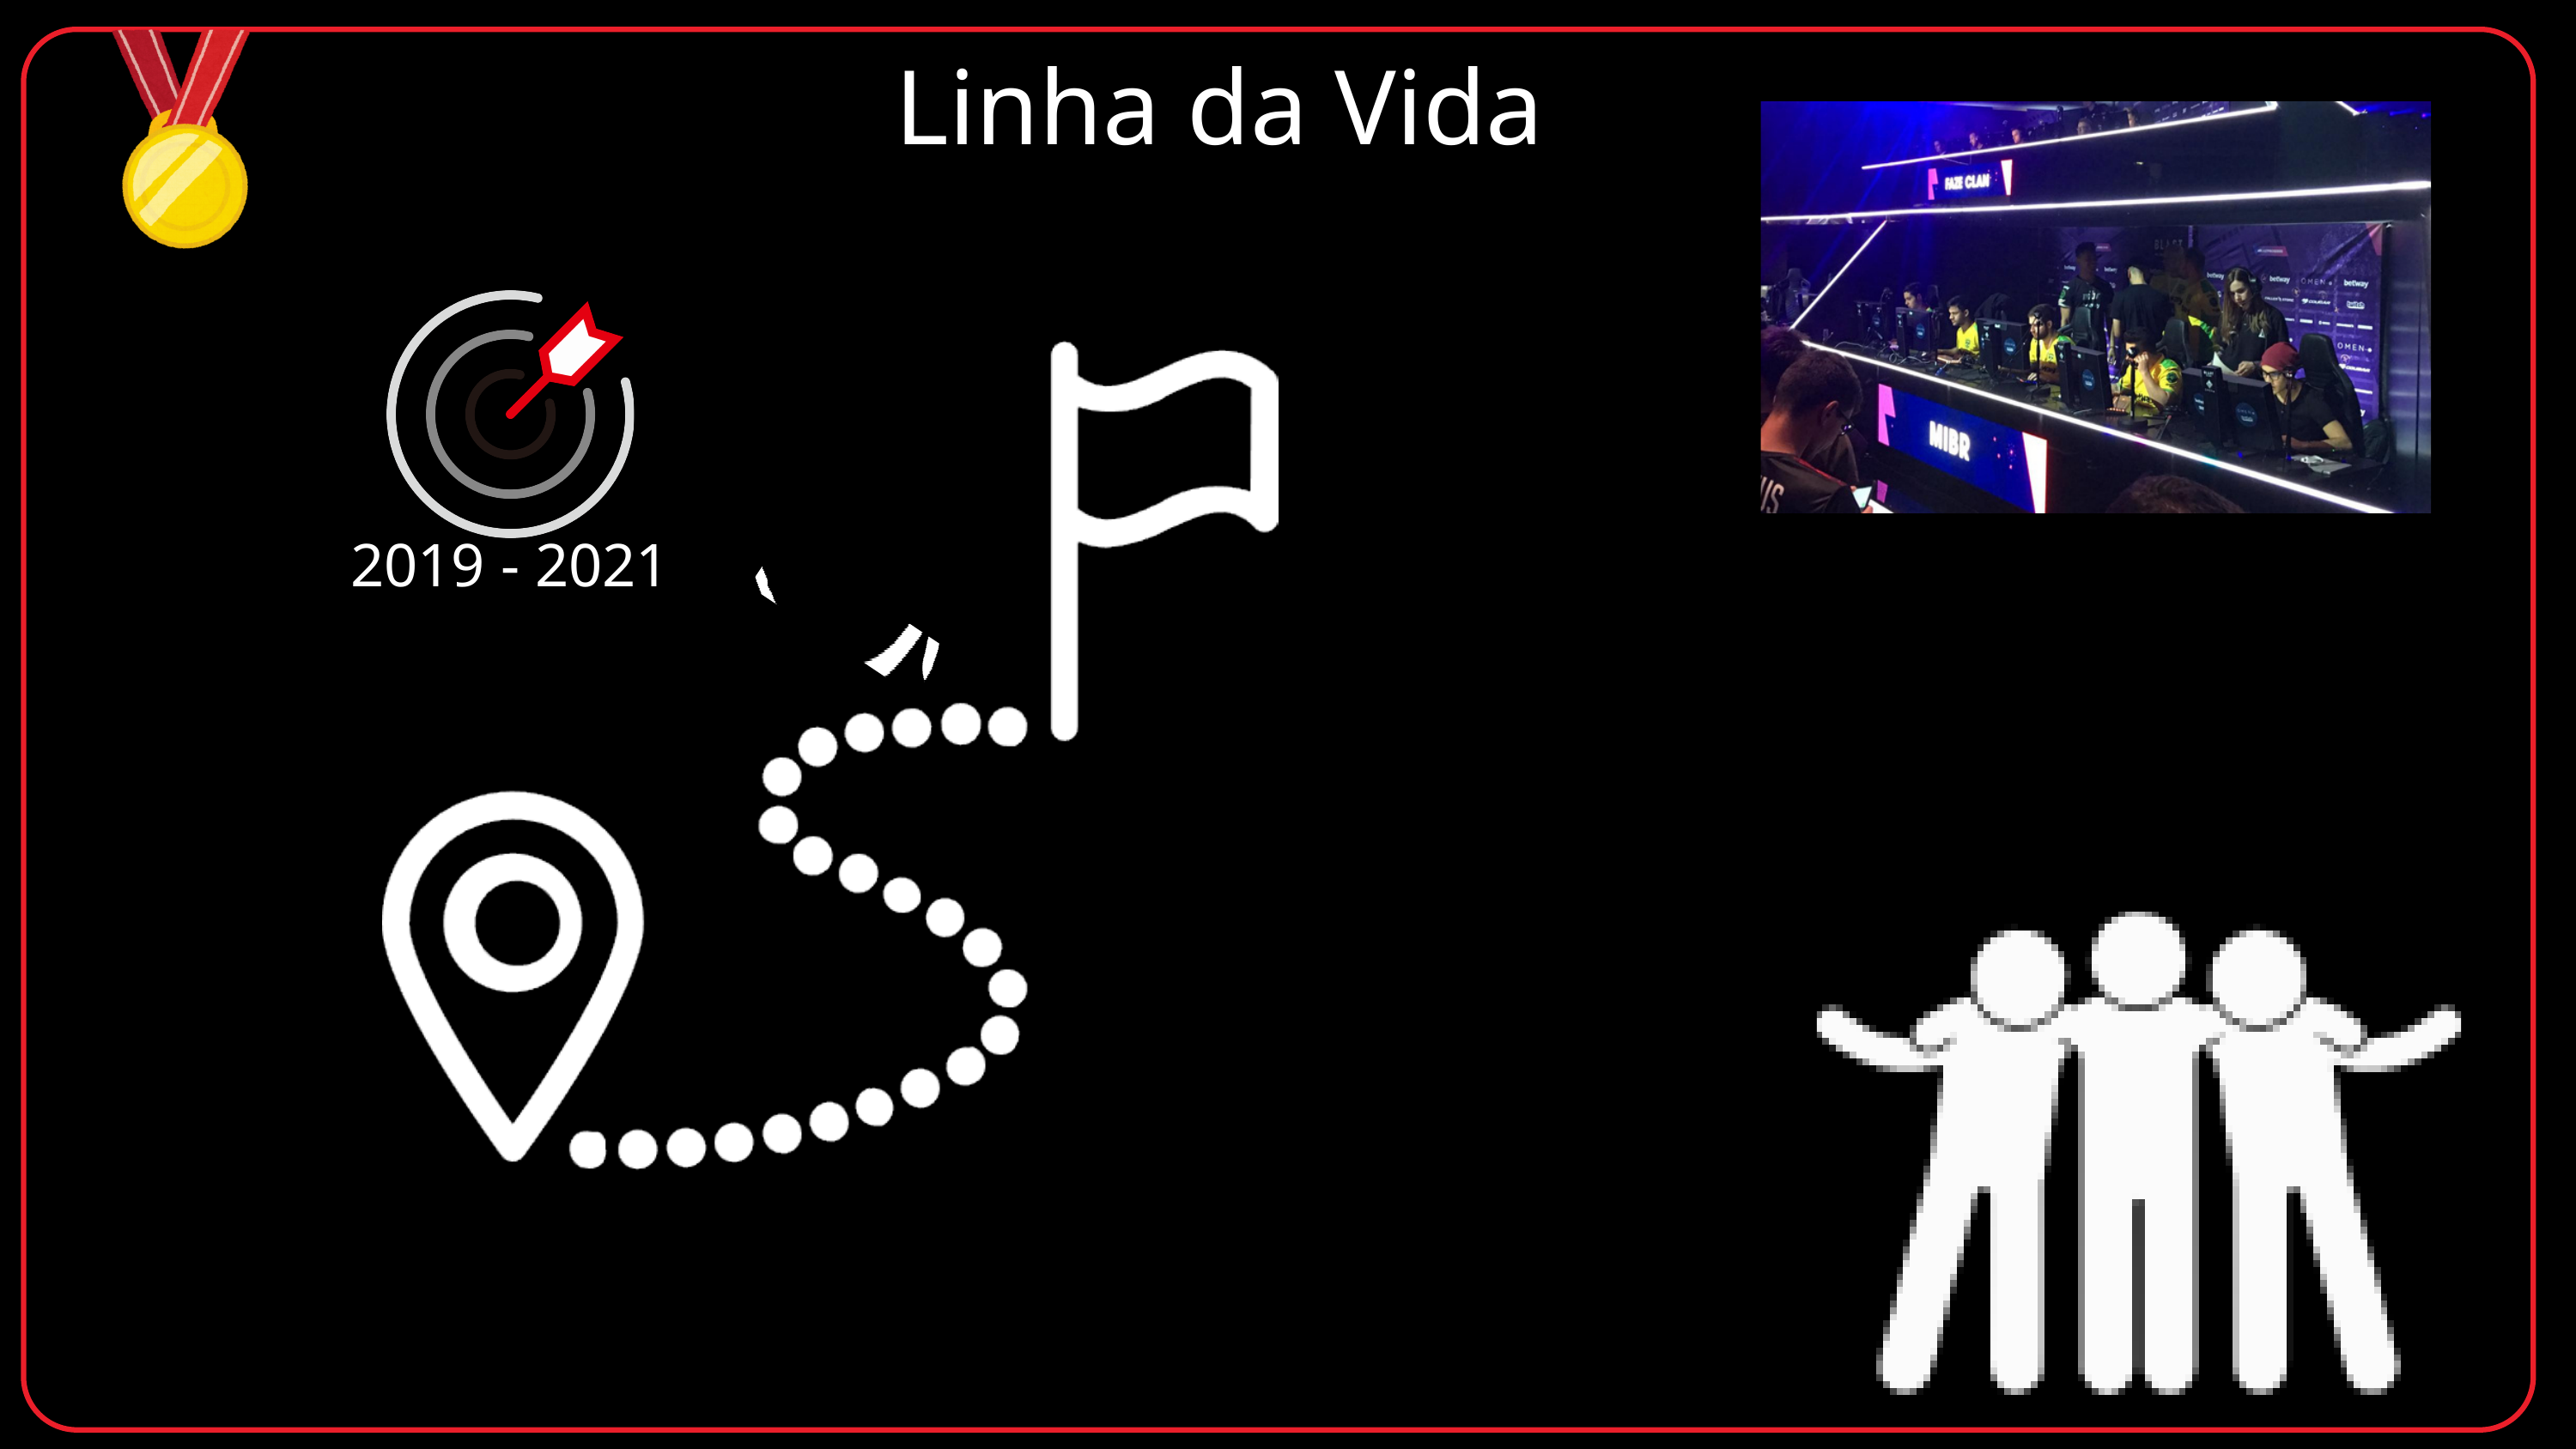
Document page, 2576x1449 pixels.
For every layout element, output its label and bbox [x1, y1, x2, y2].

text_box [23, 28, 2534, 1430]
